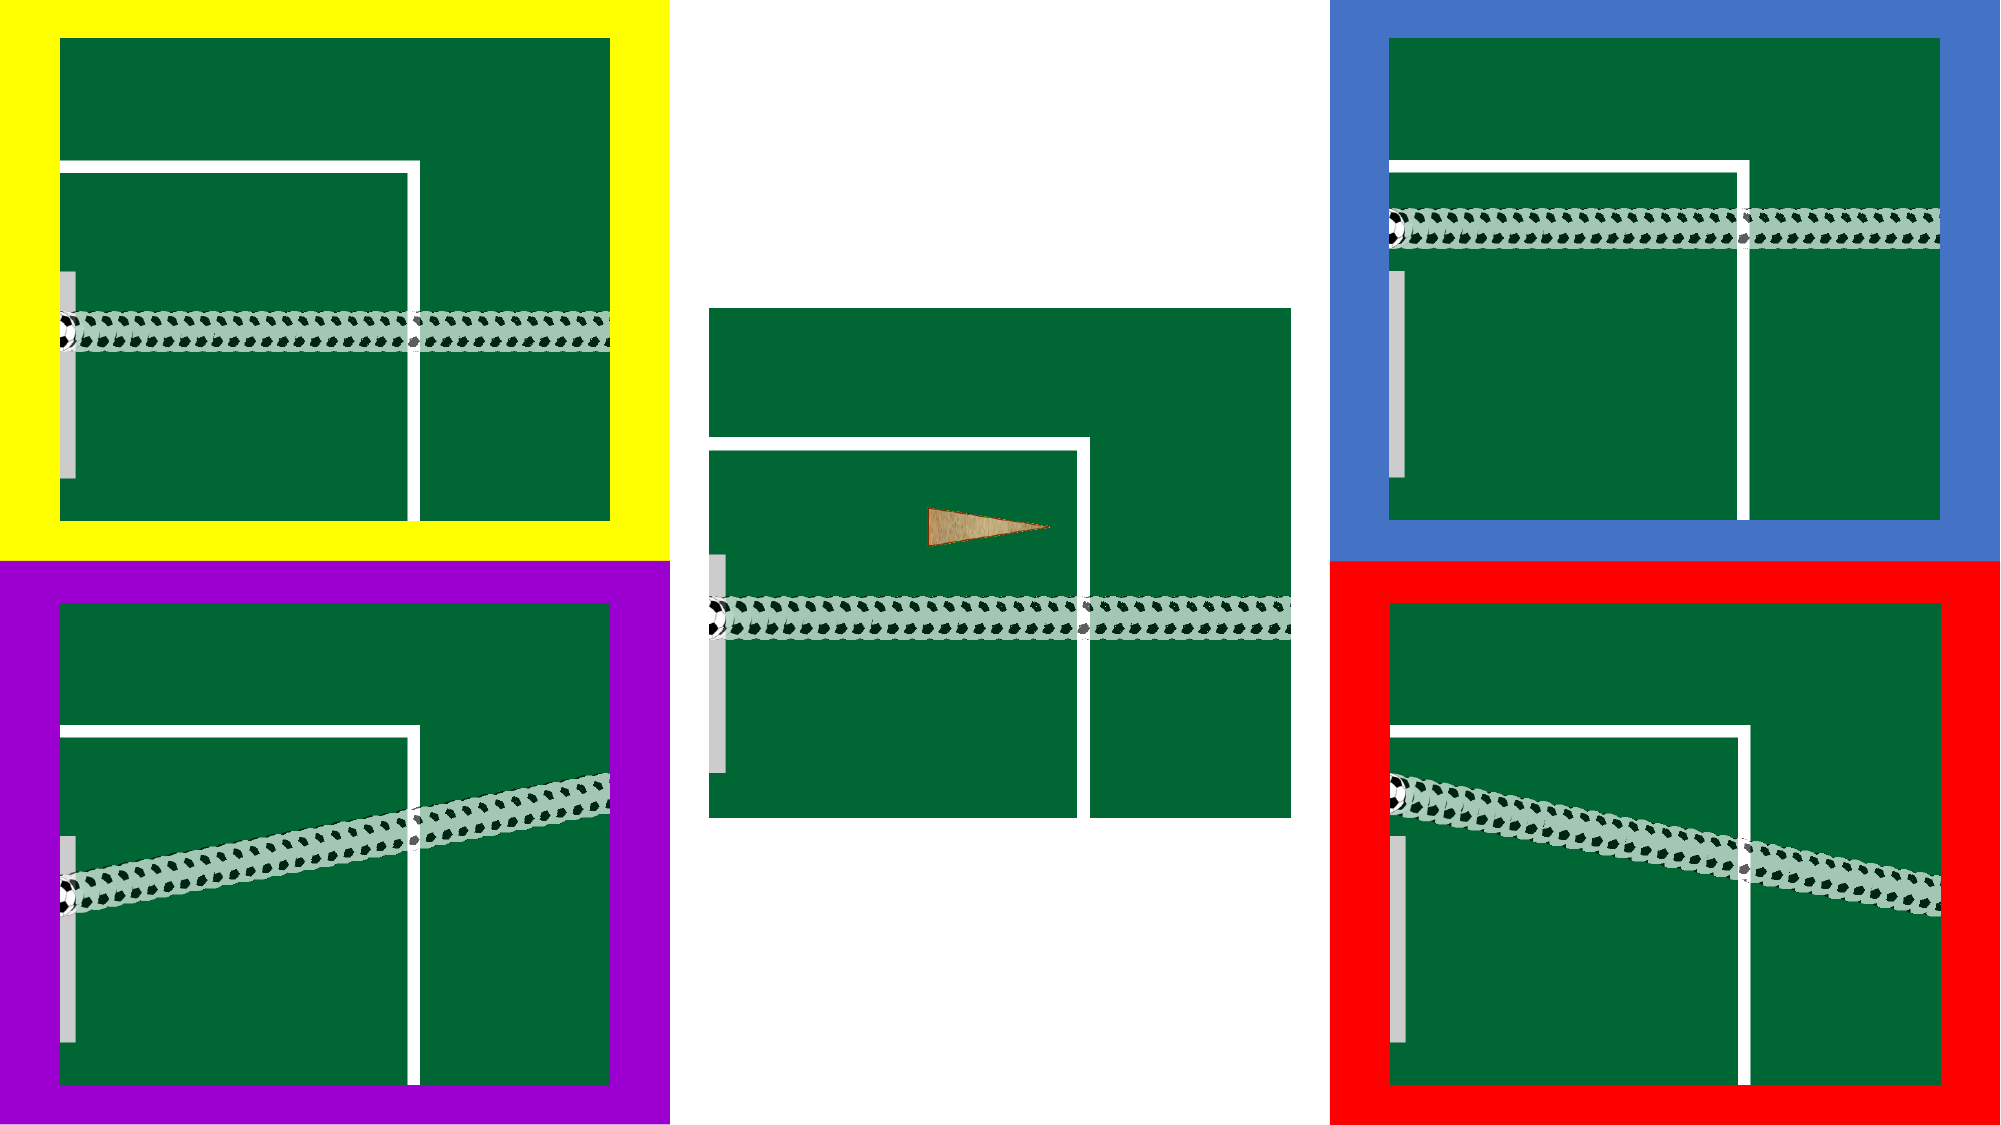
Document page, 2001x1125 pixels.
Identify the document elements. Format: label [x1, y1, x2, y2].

picture [1390, 603, 1941, 1085]
text_box [1329, 561, 2000, 1125]
text_box [0, 0, 670, 560]
text_box [1330, 0, 2000, 561]
text_box [0, 560, 670, 1125]
picture [59, 38, 610, 521]
picture [59, 603, 610, 1085]
picture [709, 308, 1291, 818]
picture [1389, 38, 1940, 520]
